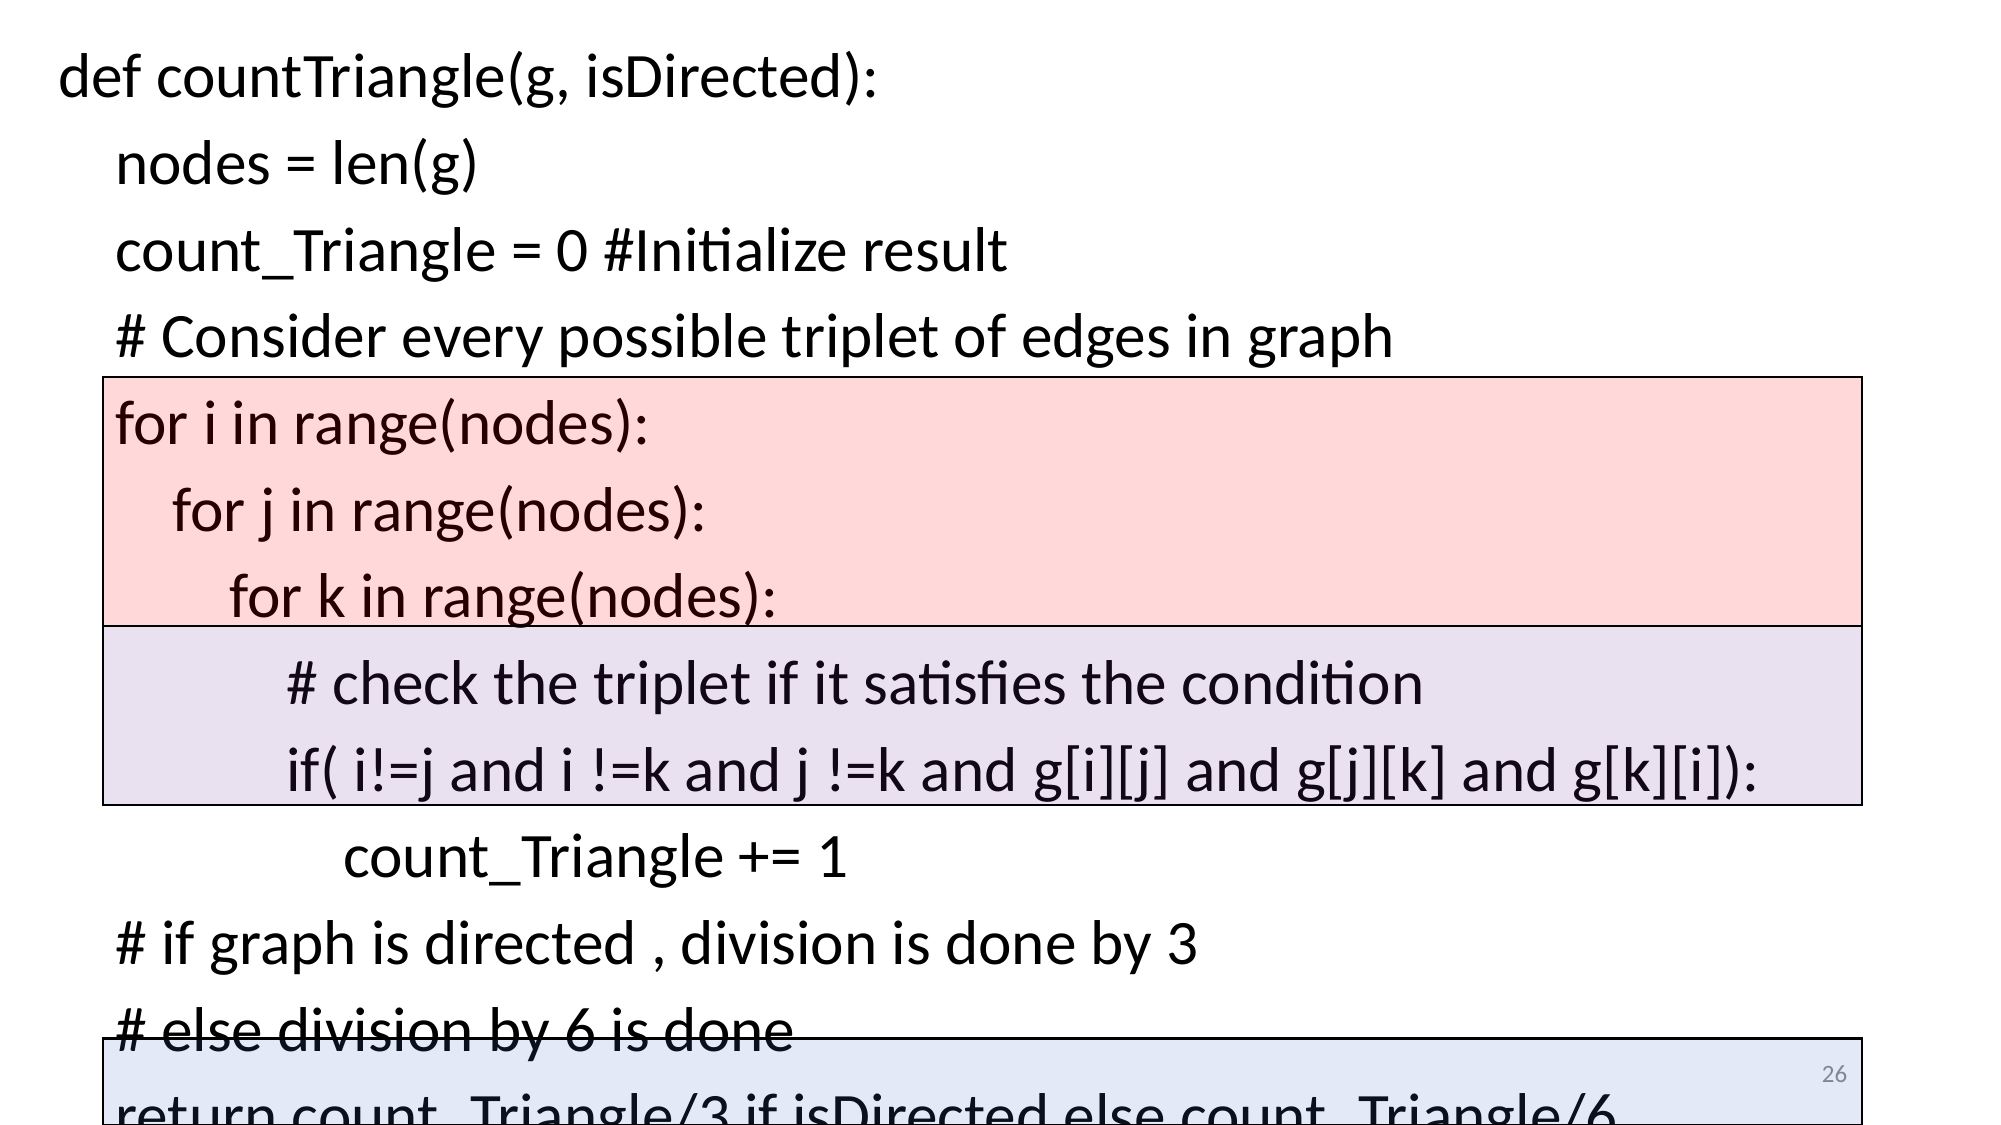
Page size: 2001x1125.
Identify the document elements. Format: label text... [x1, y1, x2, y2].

text_box [102, 376, 1863, 625]
text_box [102, 1037, 1863, 1125]
text_box [102, 625, 1863, 806]
list def countTriangle(g, isDirected): nodes = len(g) count_Triangle = 0 #Initialize result # Consider every possible triplet of edges in graph for i in range(nodes): for j in range(nodes): for k in range(nodes): # check the triplet if it satisfies the condition if( i!=j and i !=k and j !=k and g[i][j] and g[j][k] and g[k][i]): count_Triangle += 1 # if graph is directed , division is done by 3 # else division by 6 is done return count_Triangle/3 if isDirected else count_Triangle/6 [43, 35, 1966, 1125]
